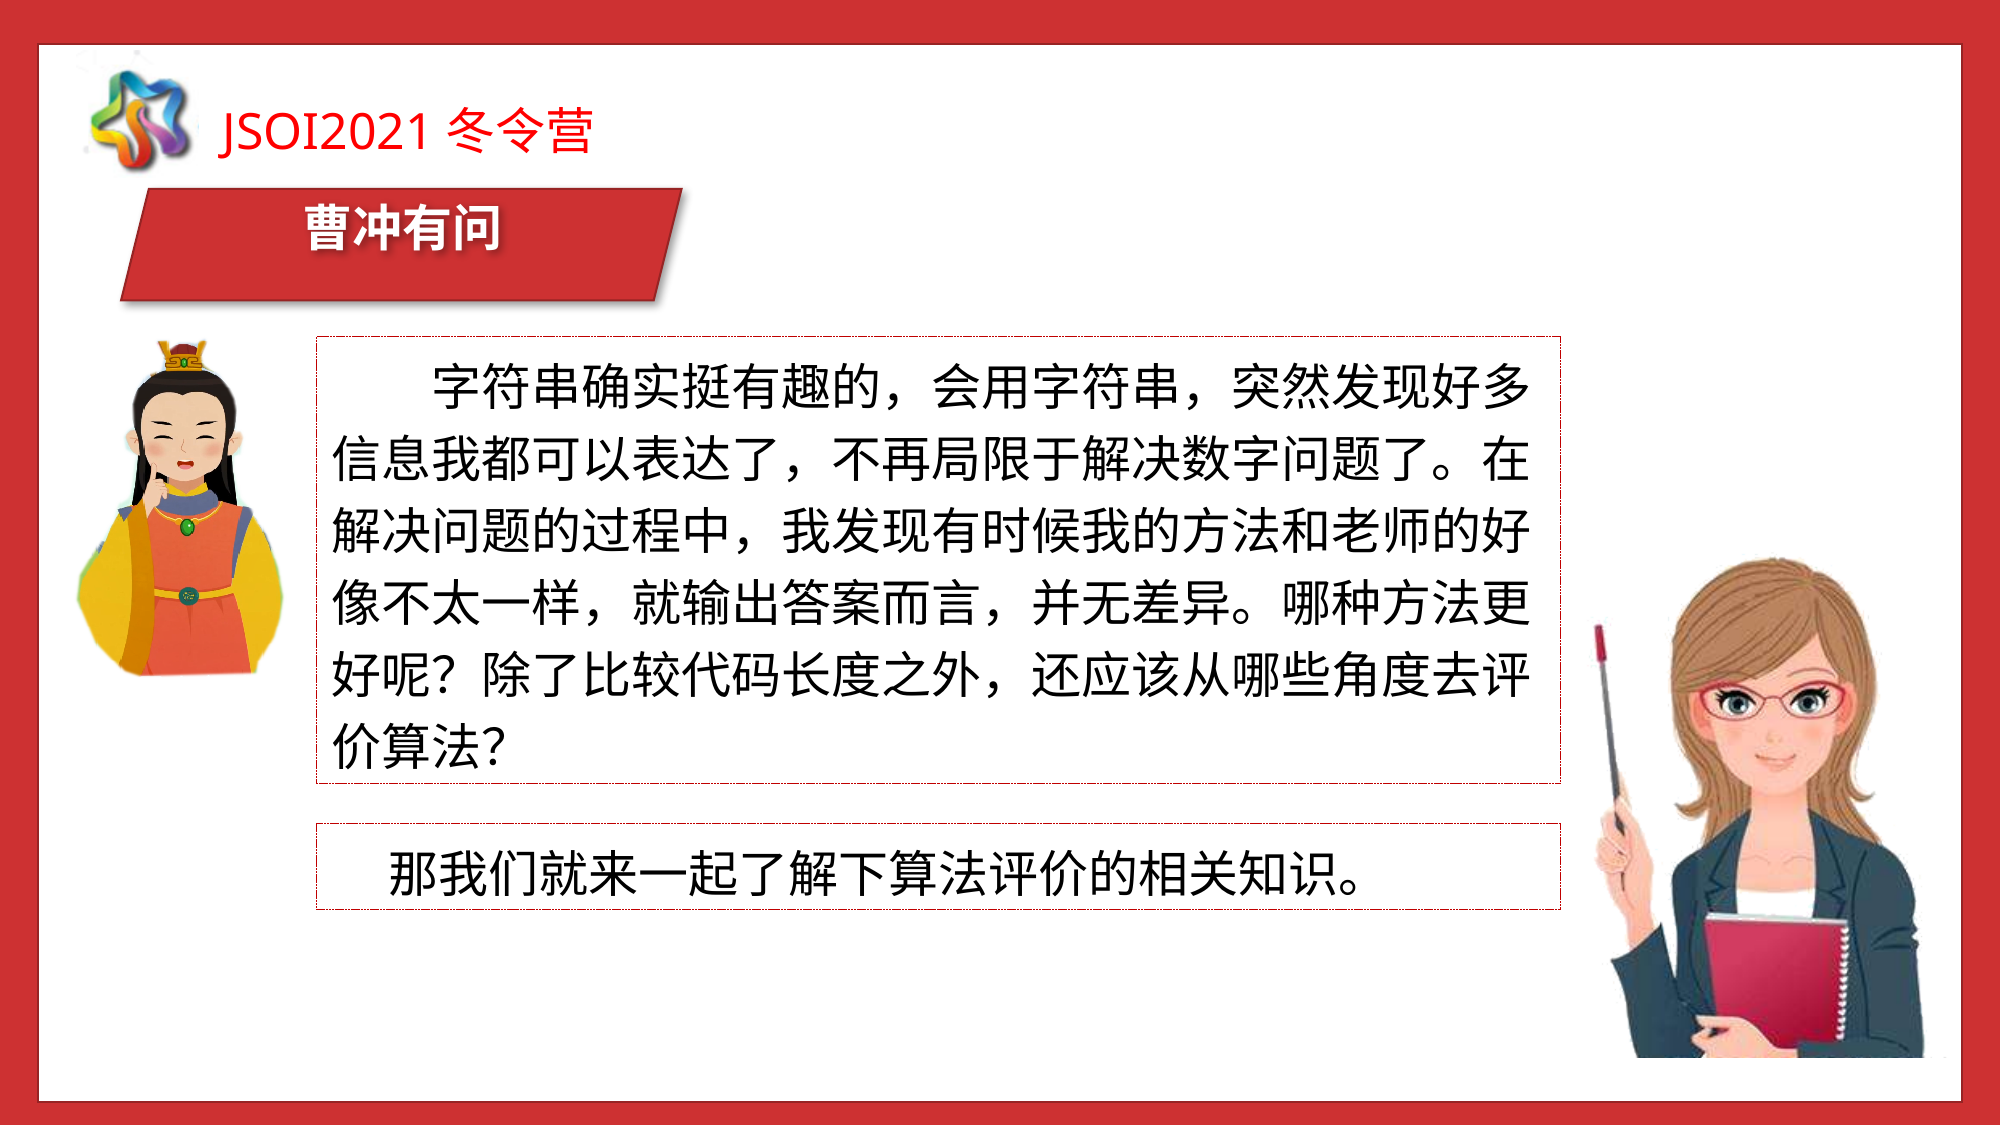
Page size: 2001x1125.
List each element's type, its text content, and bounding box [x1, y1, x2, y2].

text_box 那我们就来一起了解下算法评价的相关知识。 [316, 823, 1530, 910]
picture [74, 336, 287, 678]
picture [1530, 417, 2000, 1058]
text_box 字符串确实挺有趣的，会用字符串，突然发现好多信息我都可以表达了，不再局限于解决数字问题了。在解决问题的过程中，我发现有时候我的方法和老师的好像不太一样，就输出答案而言，并无差异。哪种方法更好呢？除了比较代码长度之外，还应该从哪些角度去评价算法？ [316, 336, 1561, 784]
picture [76, 50, 199, 181]
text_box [121, 188, 682, 301]
